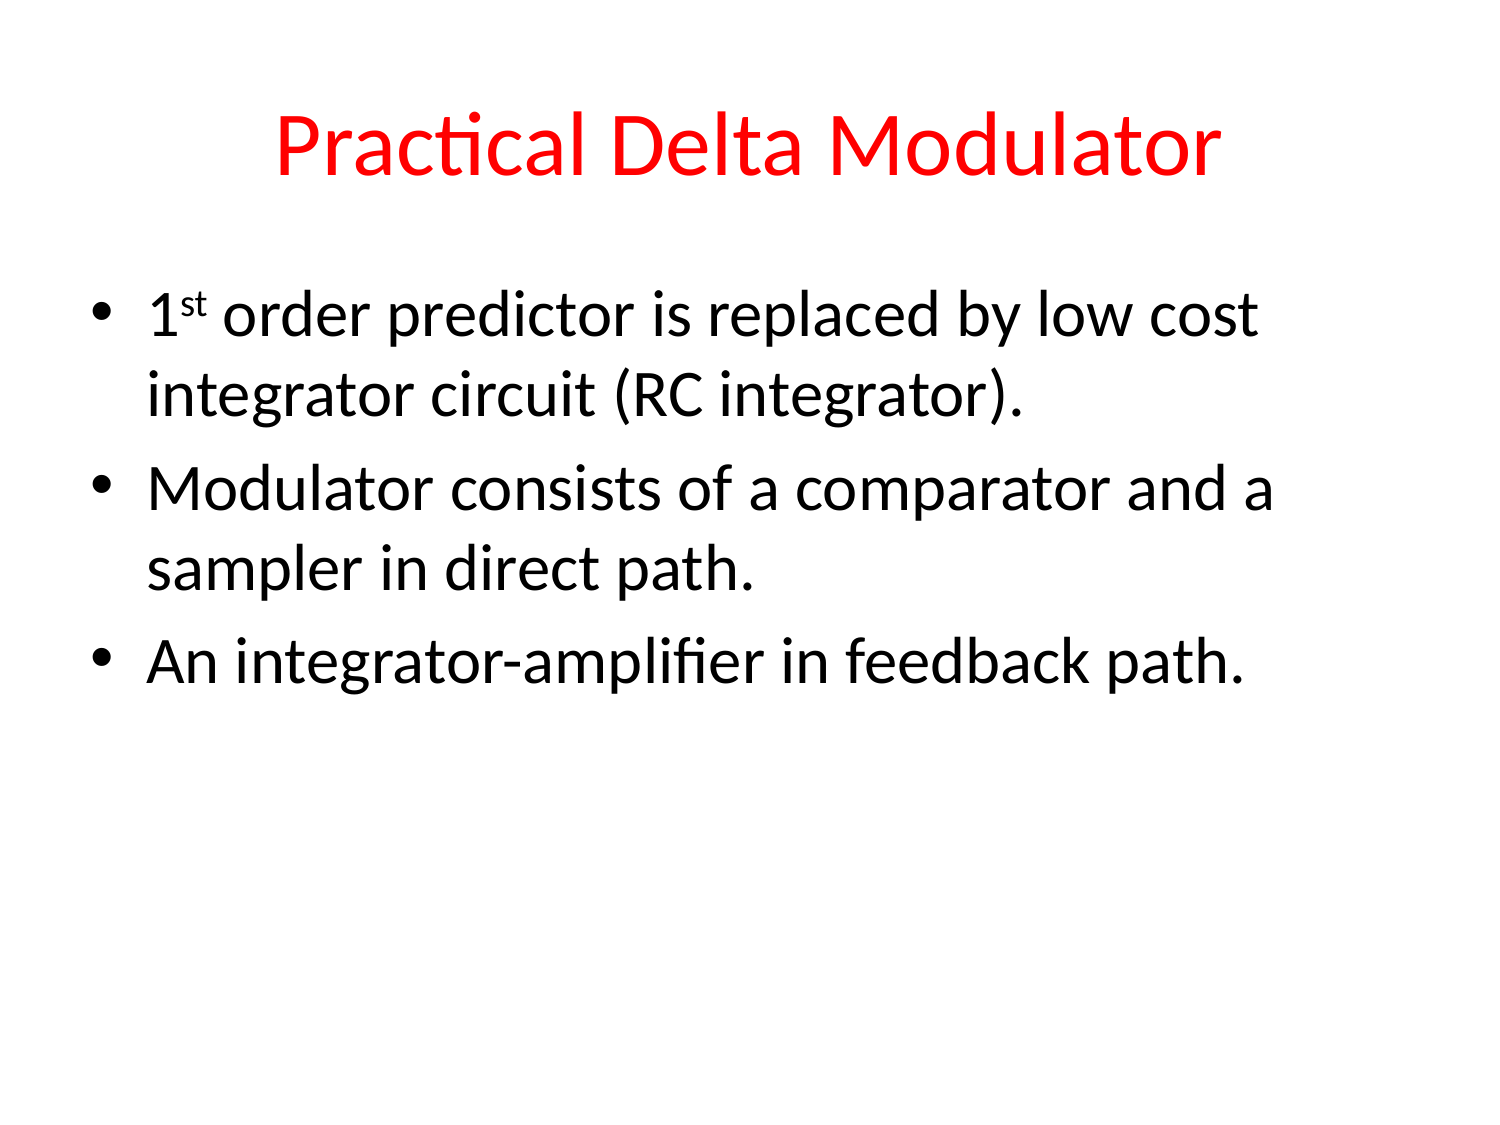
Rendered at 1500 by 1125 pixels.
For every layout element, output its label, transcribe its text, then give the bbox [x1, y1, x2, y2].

list 1st order predictor is replaced by low cost integrator circuit (RC integrator). Modulator consists of a comparator and a sampler in direct path. An integrator-amplifier in feedback path. [75, 262, 1425, 1005]
title Practical Delta Modulator [75, 45, 1425, 233]
